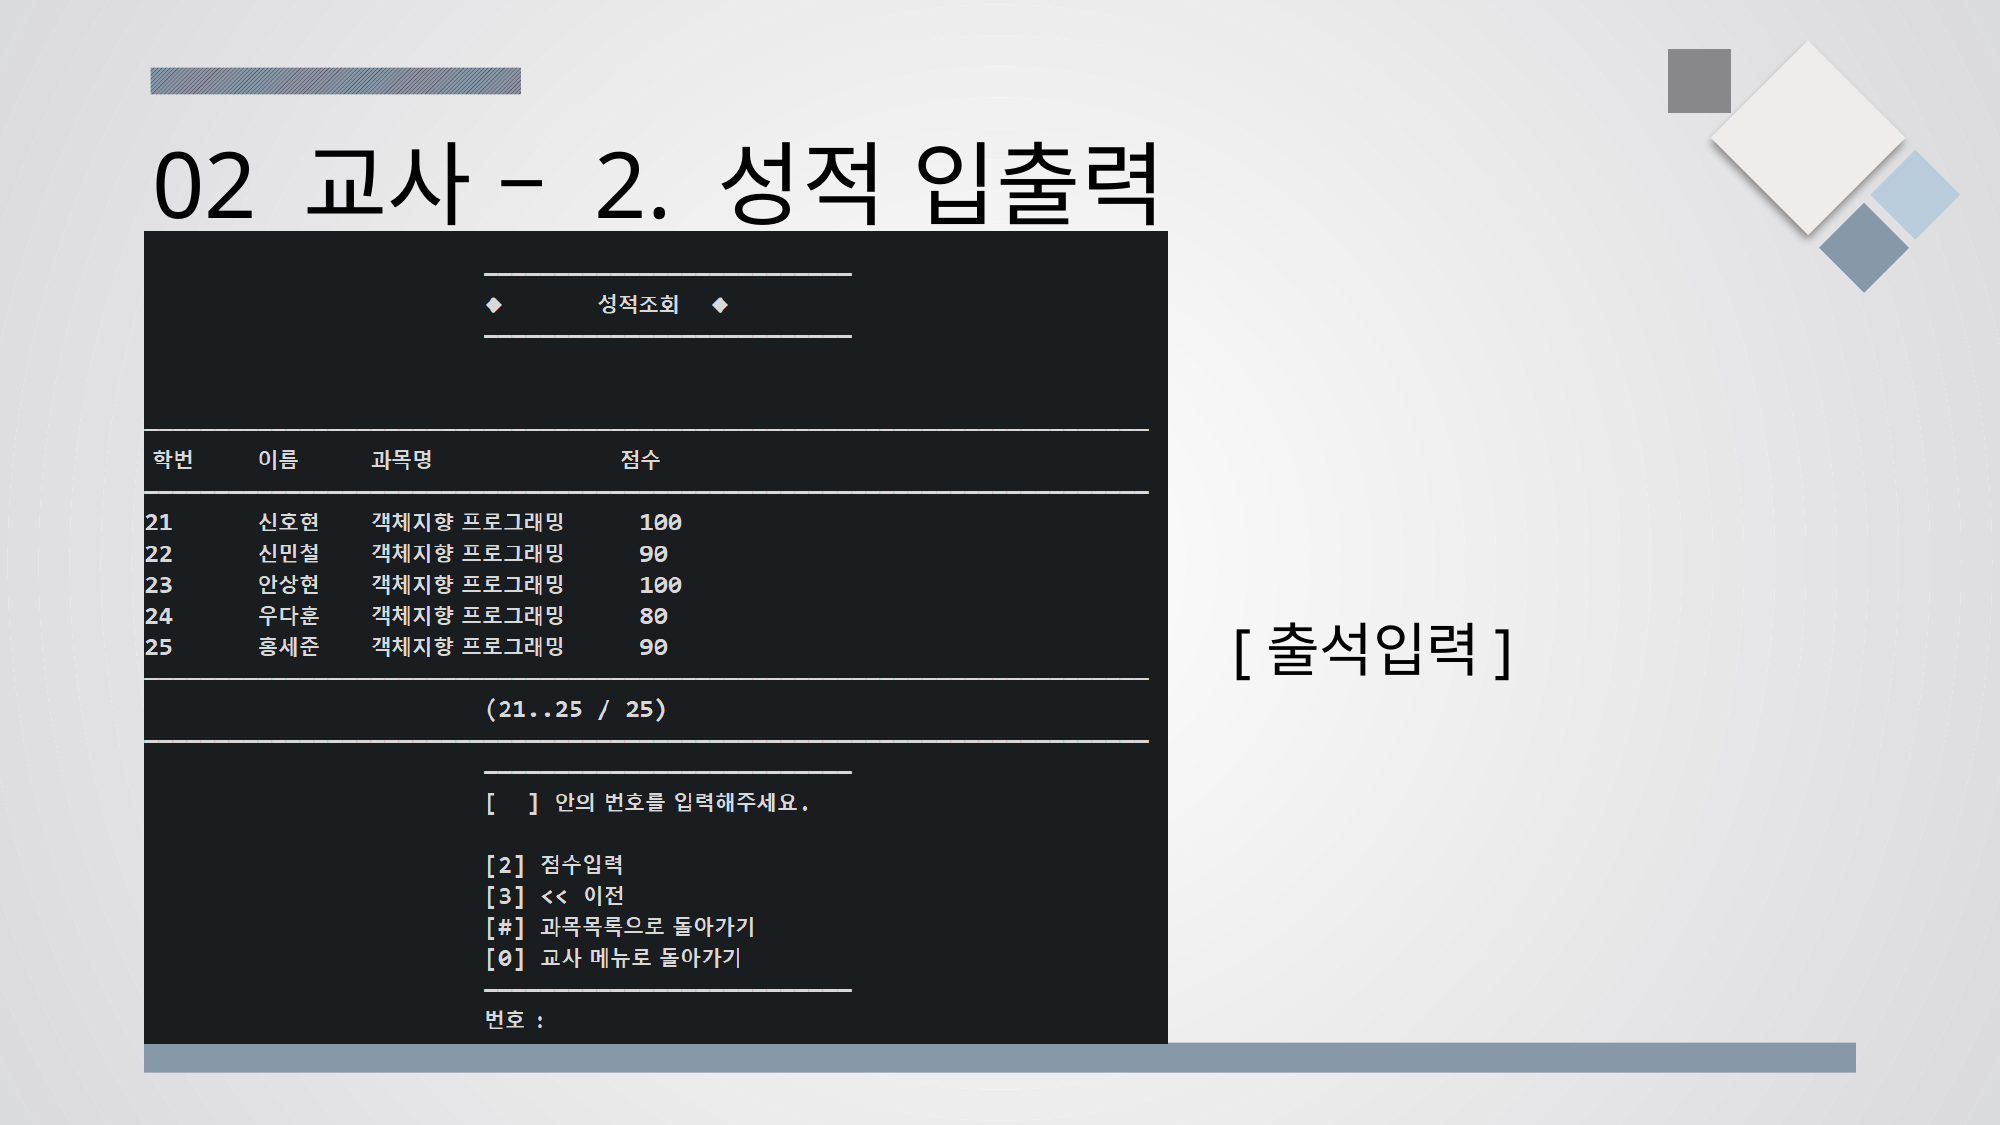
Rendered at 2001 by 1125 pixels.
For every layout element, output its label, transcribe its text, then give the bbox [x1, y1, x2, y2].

text_box [출석입력] [1218, 605, 1529, 691]
picture [144, 231, 1168, 1044]
title 02 교사 – 2. 성적 입출력 [137, 101, 1707, 278]
